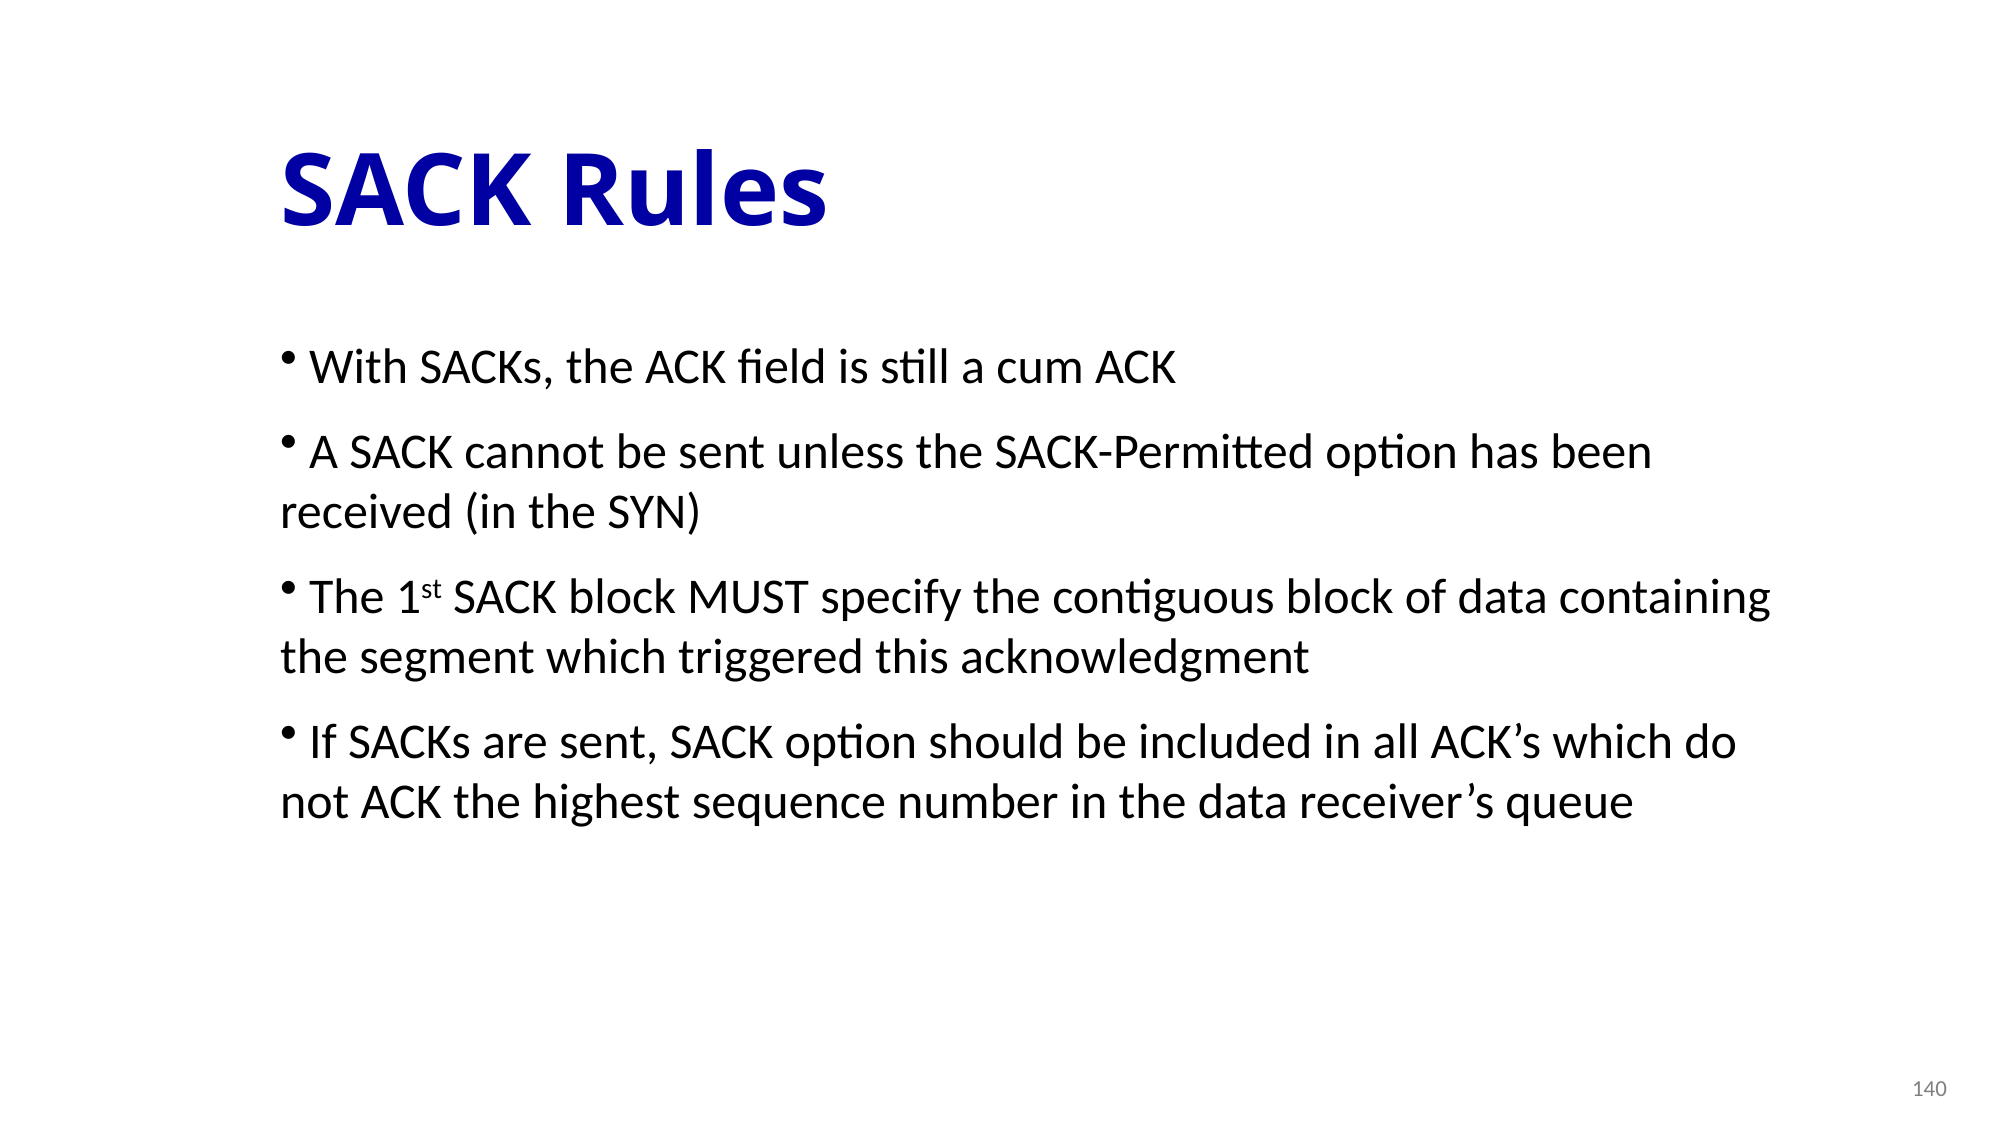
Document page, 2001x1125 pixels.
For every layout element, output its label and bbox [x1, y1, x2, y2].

slide_number [1512, 1056, 1963, 1117]
text_box [265, 325, 1808, 836]
text_box [265, 118, 1513, 254]
